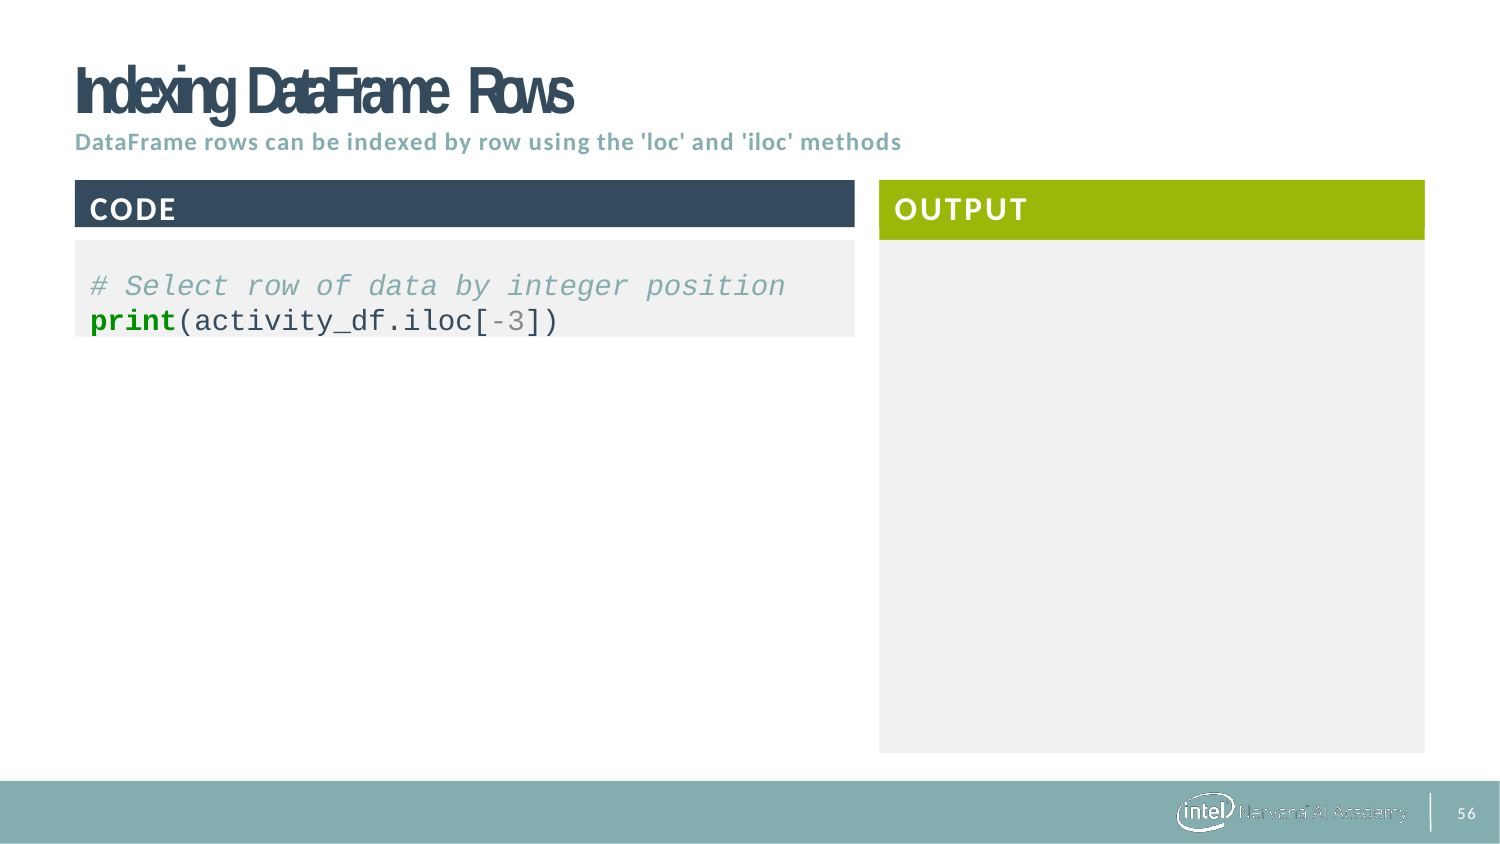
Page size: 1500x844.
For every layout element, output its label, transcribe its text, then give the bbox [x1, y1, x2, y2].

title Indexing DataFrame Rows DataFrame rows can be indexed by row using the 'loc' and 'iloc' methods [72, 46, 917, 190]
text_box # Select row of data by integer position print(activity_df.iloc[-3]) [74, 240, 855, 337]
text_box [879, 228, 1425, 239]
slide_number 31 [1453, 799, 1482, 844]
text_box CODE [74, 190, 855, 228]
text_box [879, 239, 1425, 754]
text_box OUTPUT [879, 180, 1425, 228]
picture [1175, 791, 1408, 833]
